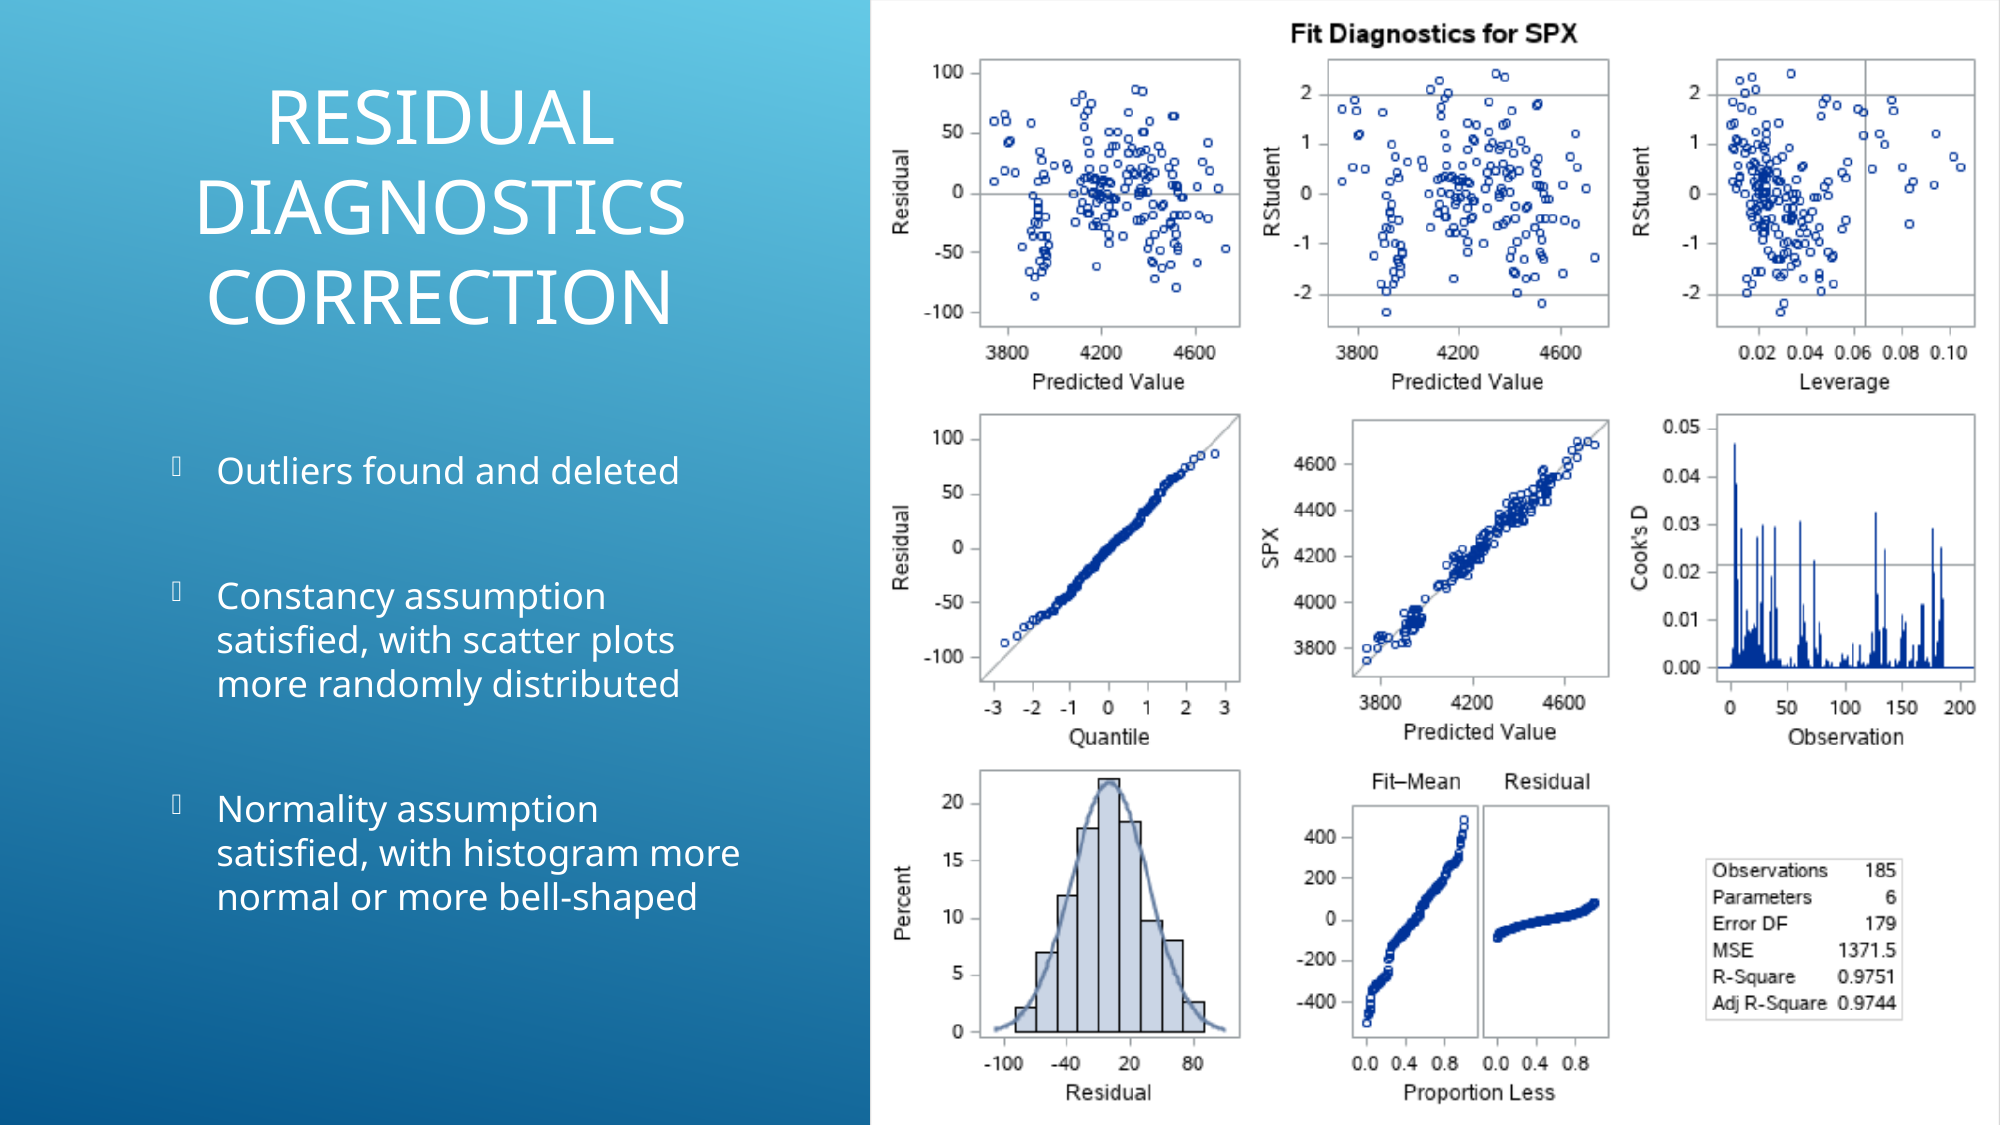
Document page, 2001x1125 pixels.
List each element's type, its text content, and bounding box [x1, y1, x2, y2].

title Residual diagnostics correction [165, 20, 717, 390]
picture [869, 0, 2000, 1125]
list Outliers found and deleted Constancy assumption satisfied, with scatter plots more randomly distributed Normality assumption satisfied, with histogram more normal or more bell-shaped [156, 421, 765, 944]
